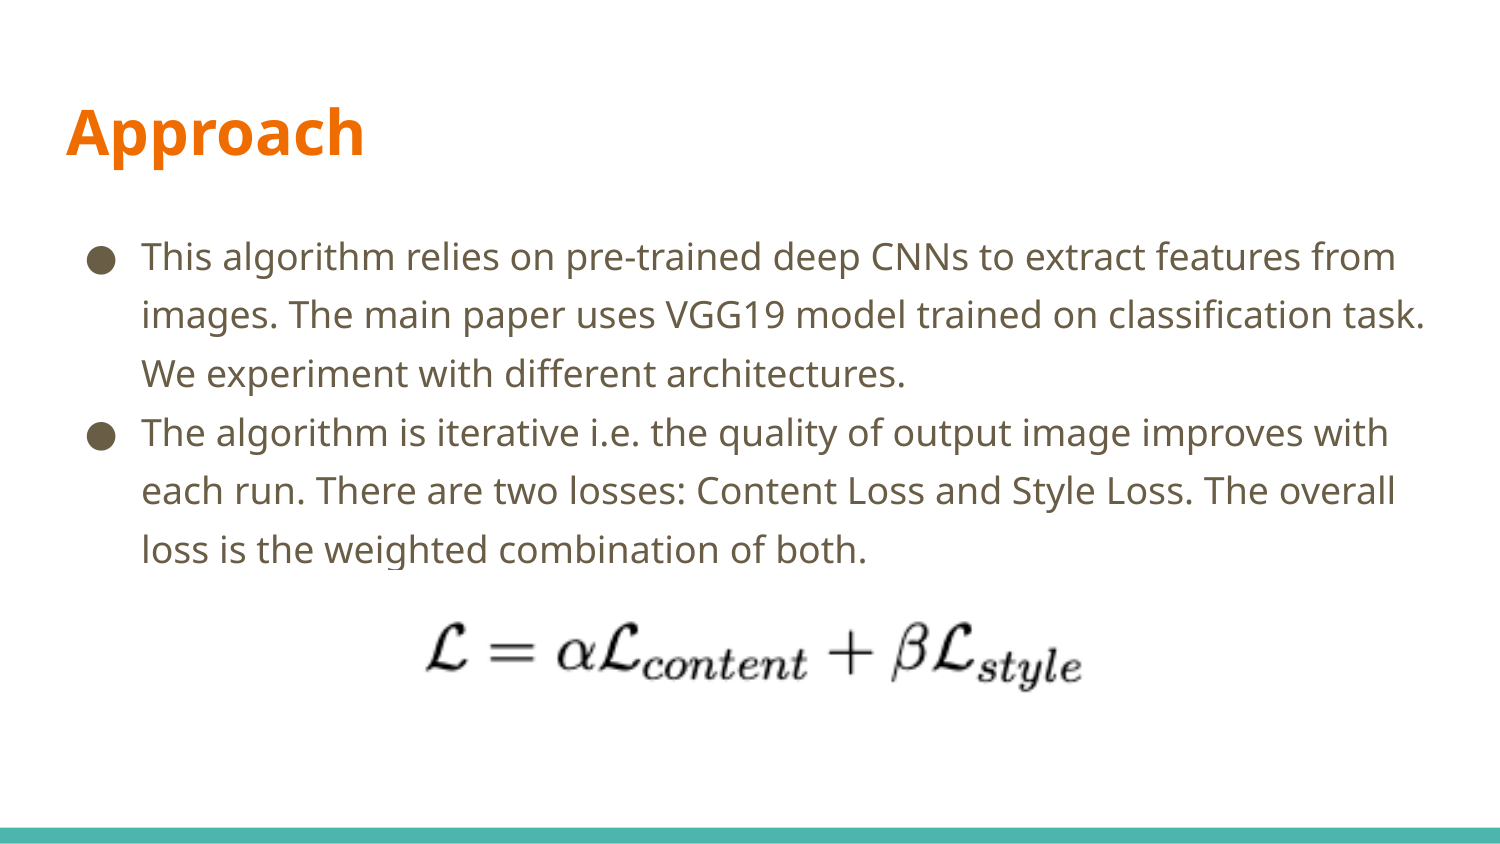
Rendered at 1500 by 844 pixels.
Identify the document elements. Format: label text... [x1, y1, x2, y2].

title Approach [51, 72, 1449, 189]
picture [357, 570, 1119, 750]
list This algorithm relies on pre-trained deep CNNs to extract features from images. The main paper uses VGG19 model trained on classification task. We experiment with different architectures. The algorithm is iterative i.e. the quality of output image improves with each run. There are two losses: Content Loss and Style Loss. The overall loss is the weighted combination of both. [51, 207, 1449, 750]
